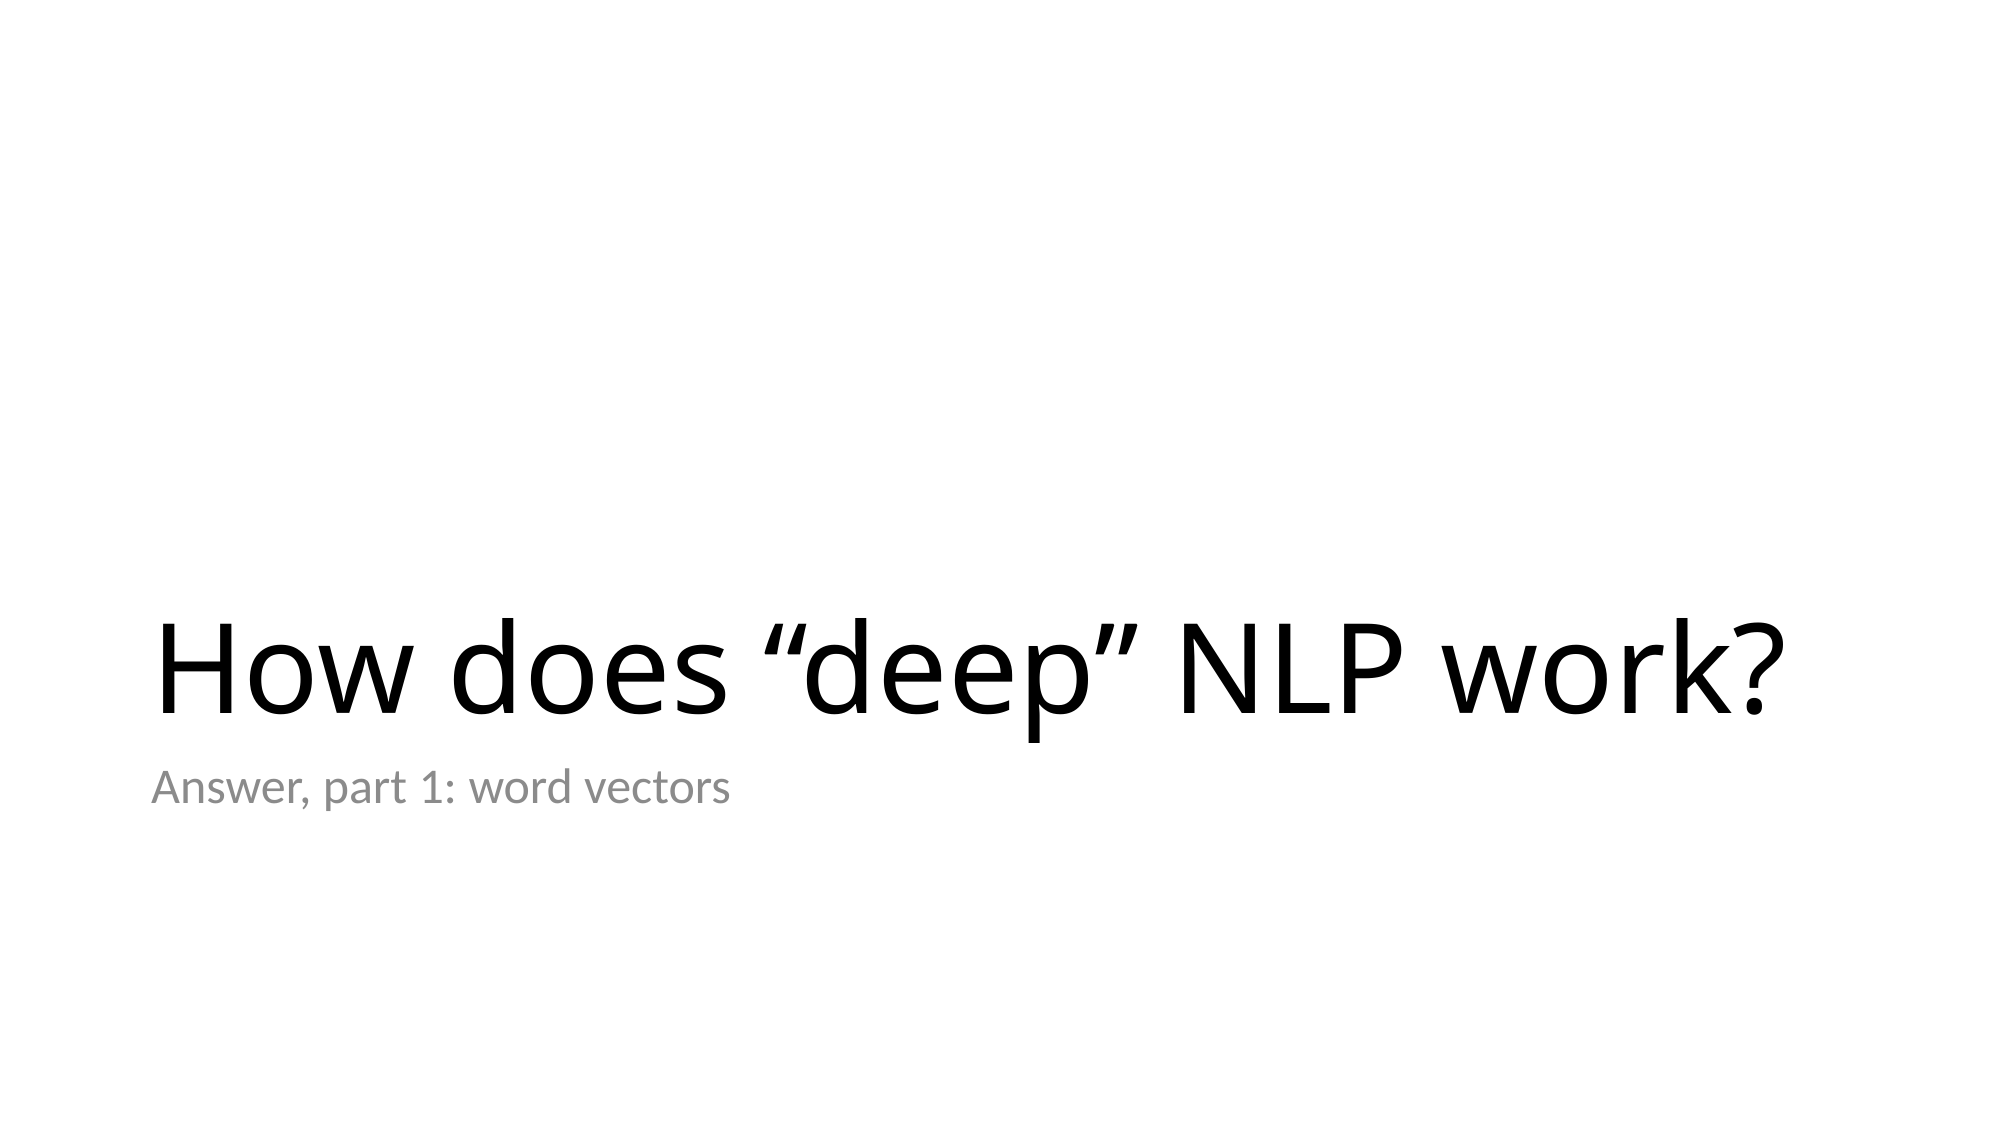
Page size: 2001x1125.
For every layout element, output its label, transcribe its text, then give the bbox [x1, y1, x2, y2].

title How does “deep” NLP work? [136, 280, 1862, 749]
list Answer, part 1: word vectors [136, 752, 1862, 999]
